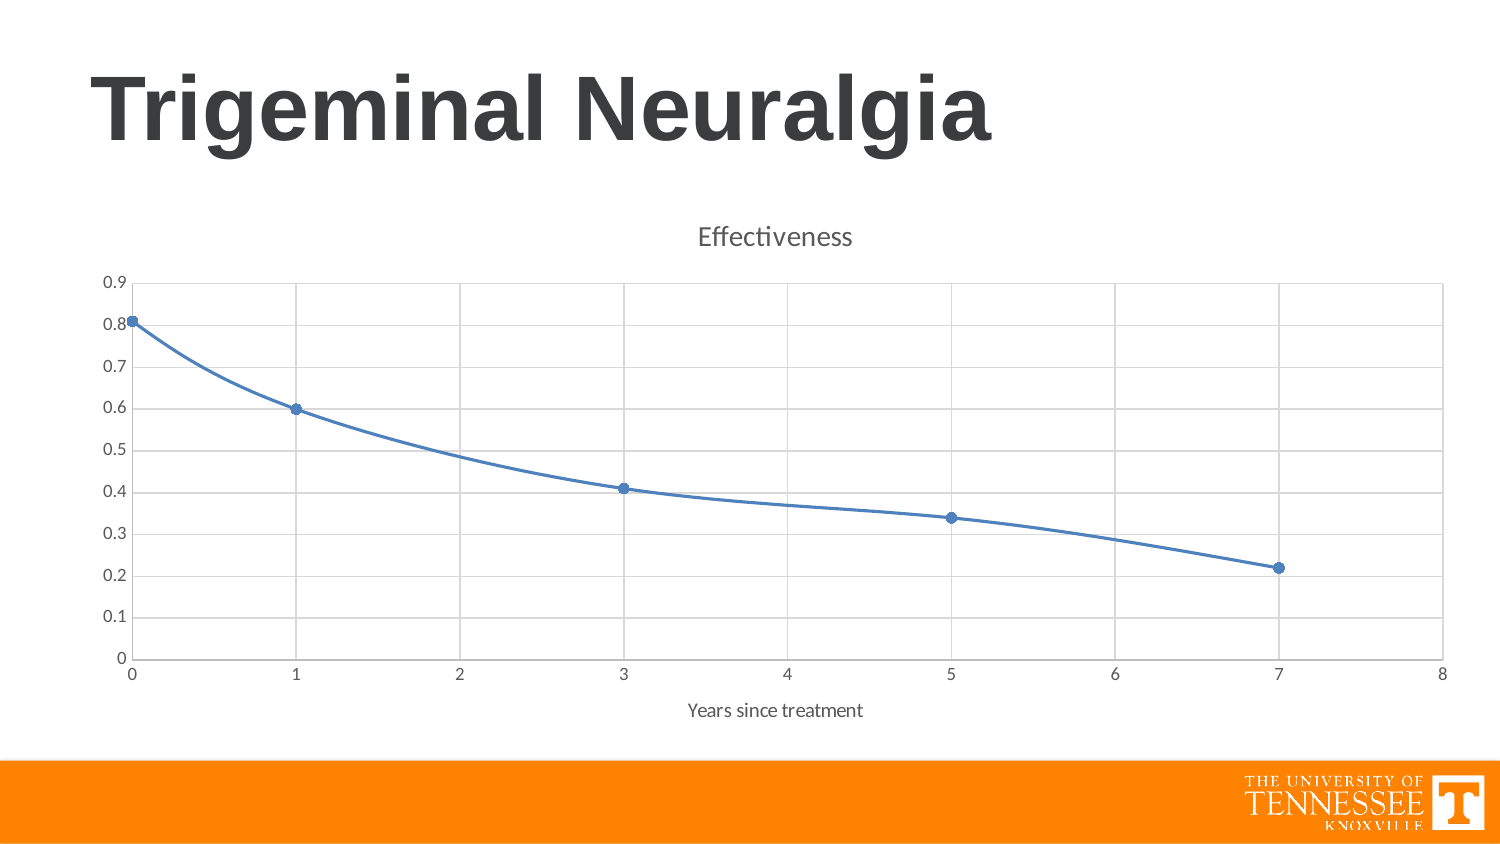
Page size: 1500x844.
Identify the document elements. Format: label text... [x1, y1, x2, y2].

chart [74, 196, 1476, 754]
title Trigeminal Neuralgia [75, 33, 1425, 175]
